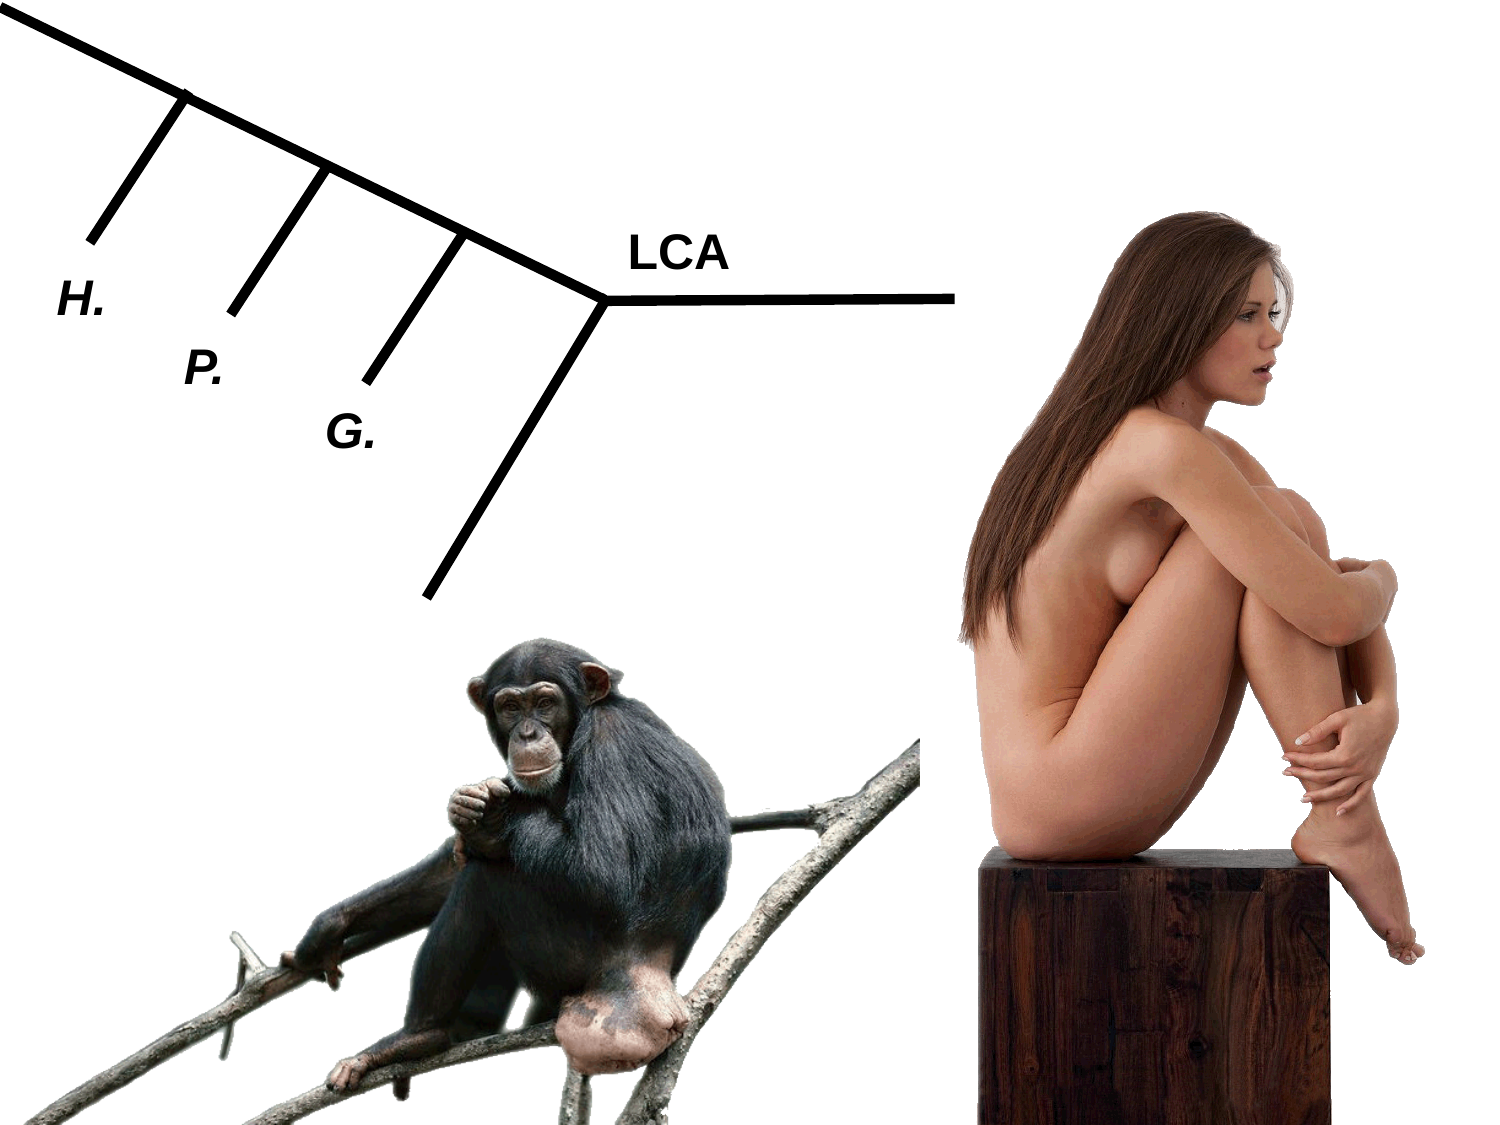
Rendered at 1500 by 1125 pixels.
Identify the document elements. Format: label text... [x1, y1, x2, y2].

text_box H. [41, 299, 122, 333]
picture [0, 597, 920, 1125]
text_box G. [310, 391, 393, 467]
text_box LCA [612, 211, 746, 287]
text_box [0, 6, 603, 299]
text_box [426, 295, 608, 598]
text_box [230, 162, 330, 315]
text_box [365, 231, 465, 384]
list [900, 0, 1463, 1125]
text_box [89, 91, 189, 243]
text_box P. [169, 327, 240, 402]
